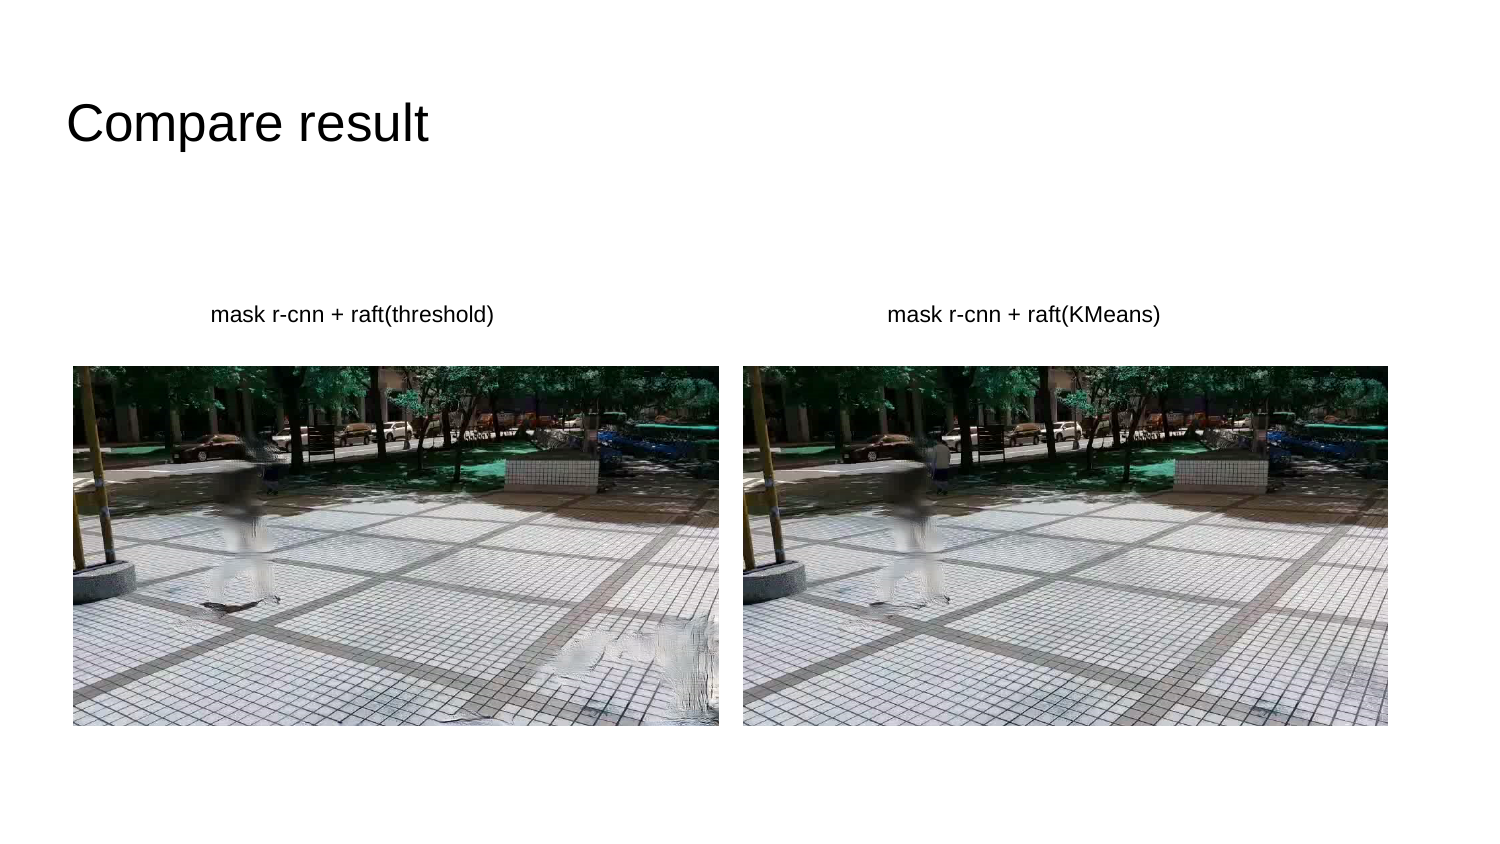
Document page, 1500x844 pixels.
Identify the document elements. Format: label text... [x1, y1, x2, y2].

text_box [742, 365, 1389, 727]
title Compare result [51, 72, 1449, 167]
text_box mask r-cnn + raft(KMeans) [872, 286, 1338, 342]
text_box mask r-cnn + raft(threshold) [195, 286, 661, 342]
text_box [72, 365, 720, 727]
